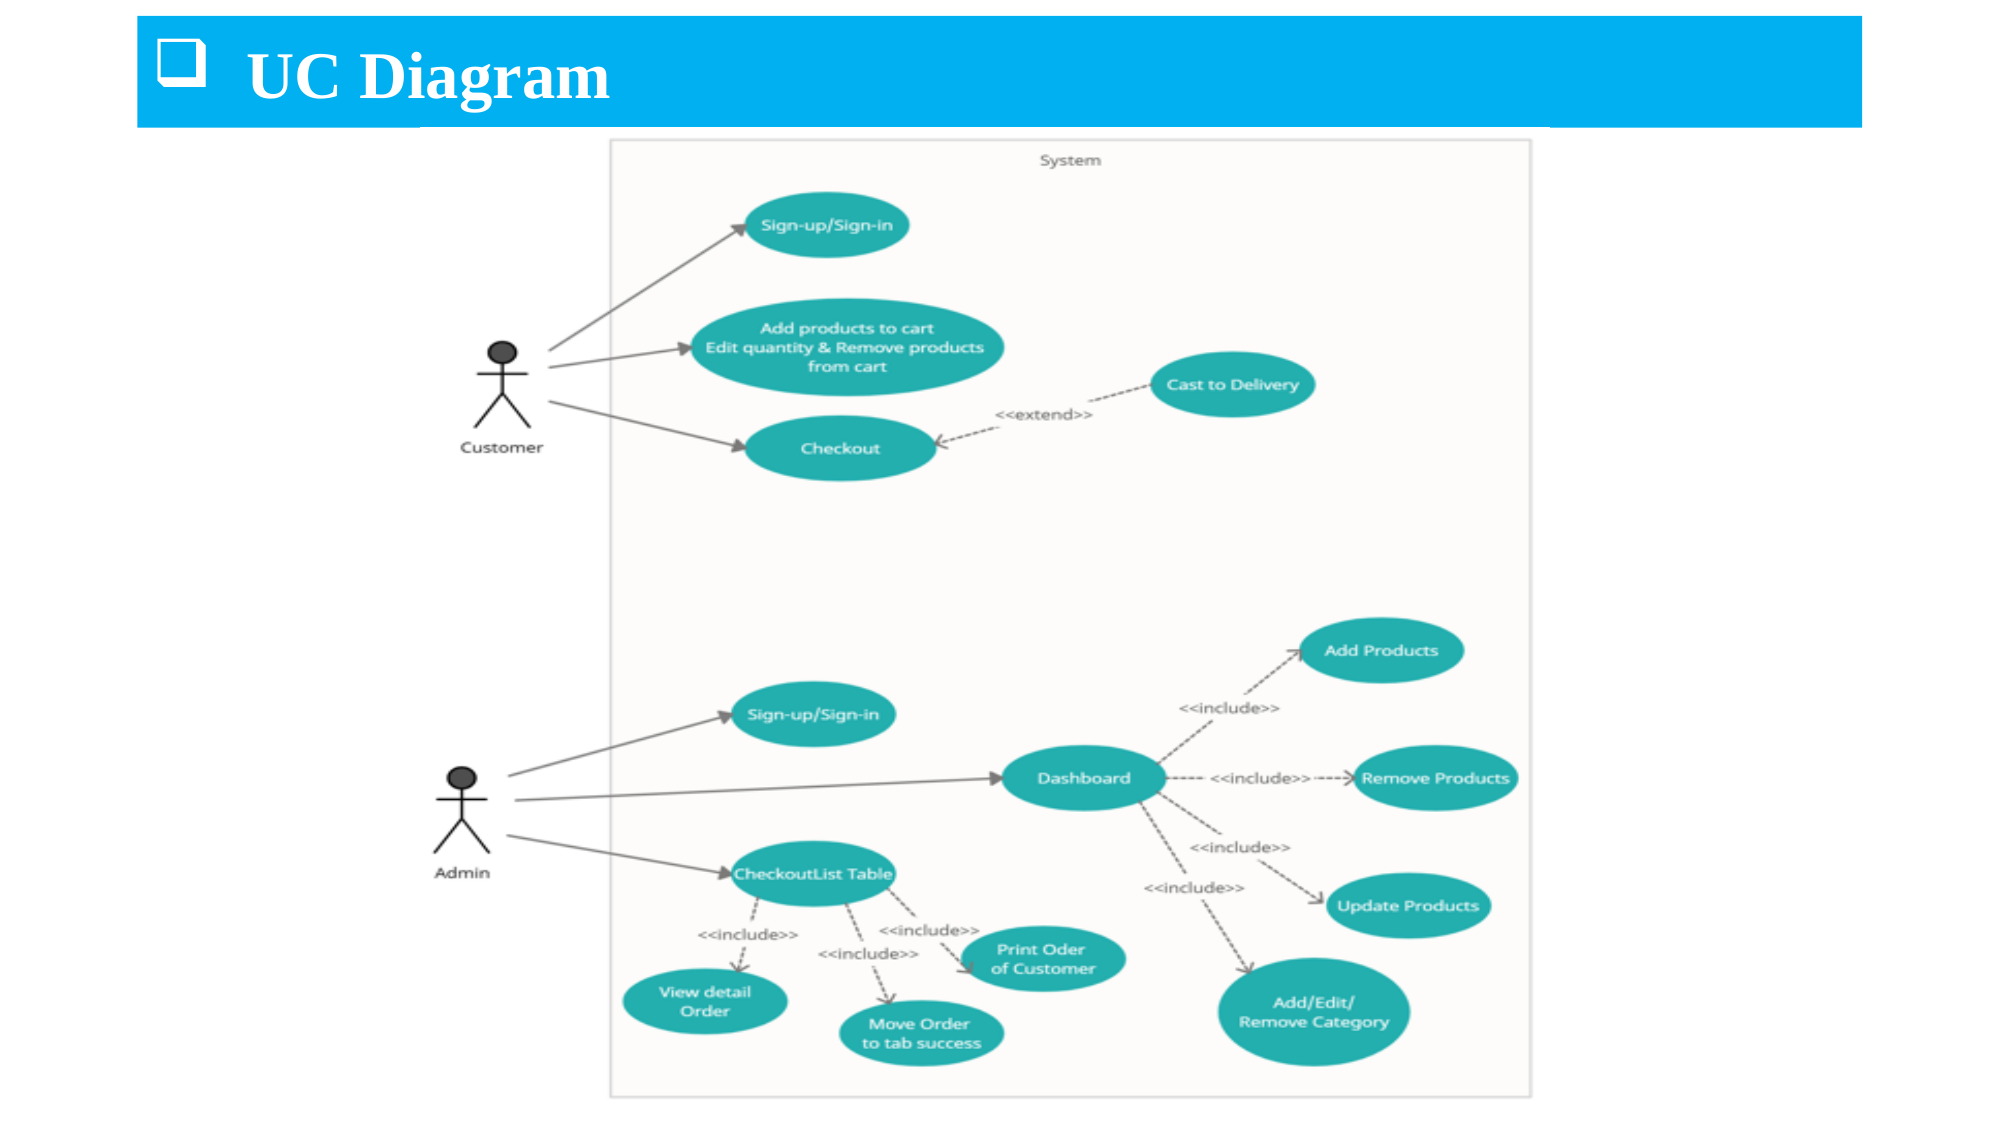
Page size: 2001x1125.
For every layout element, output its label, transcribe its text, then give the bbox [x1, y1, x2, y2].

text_box UC Diagram [137, 15, 1863, 128]
picture [420, 128, 1550, 1109]
